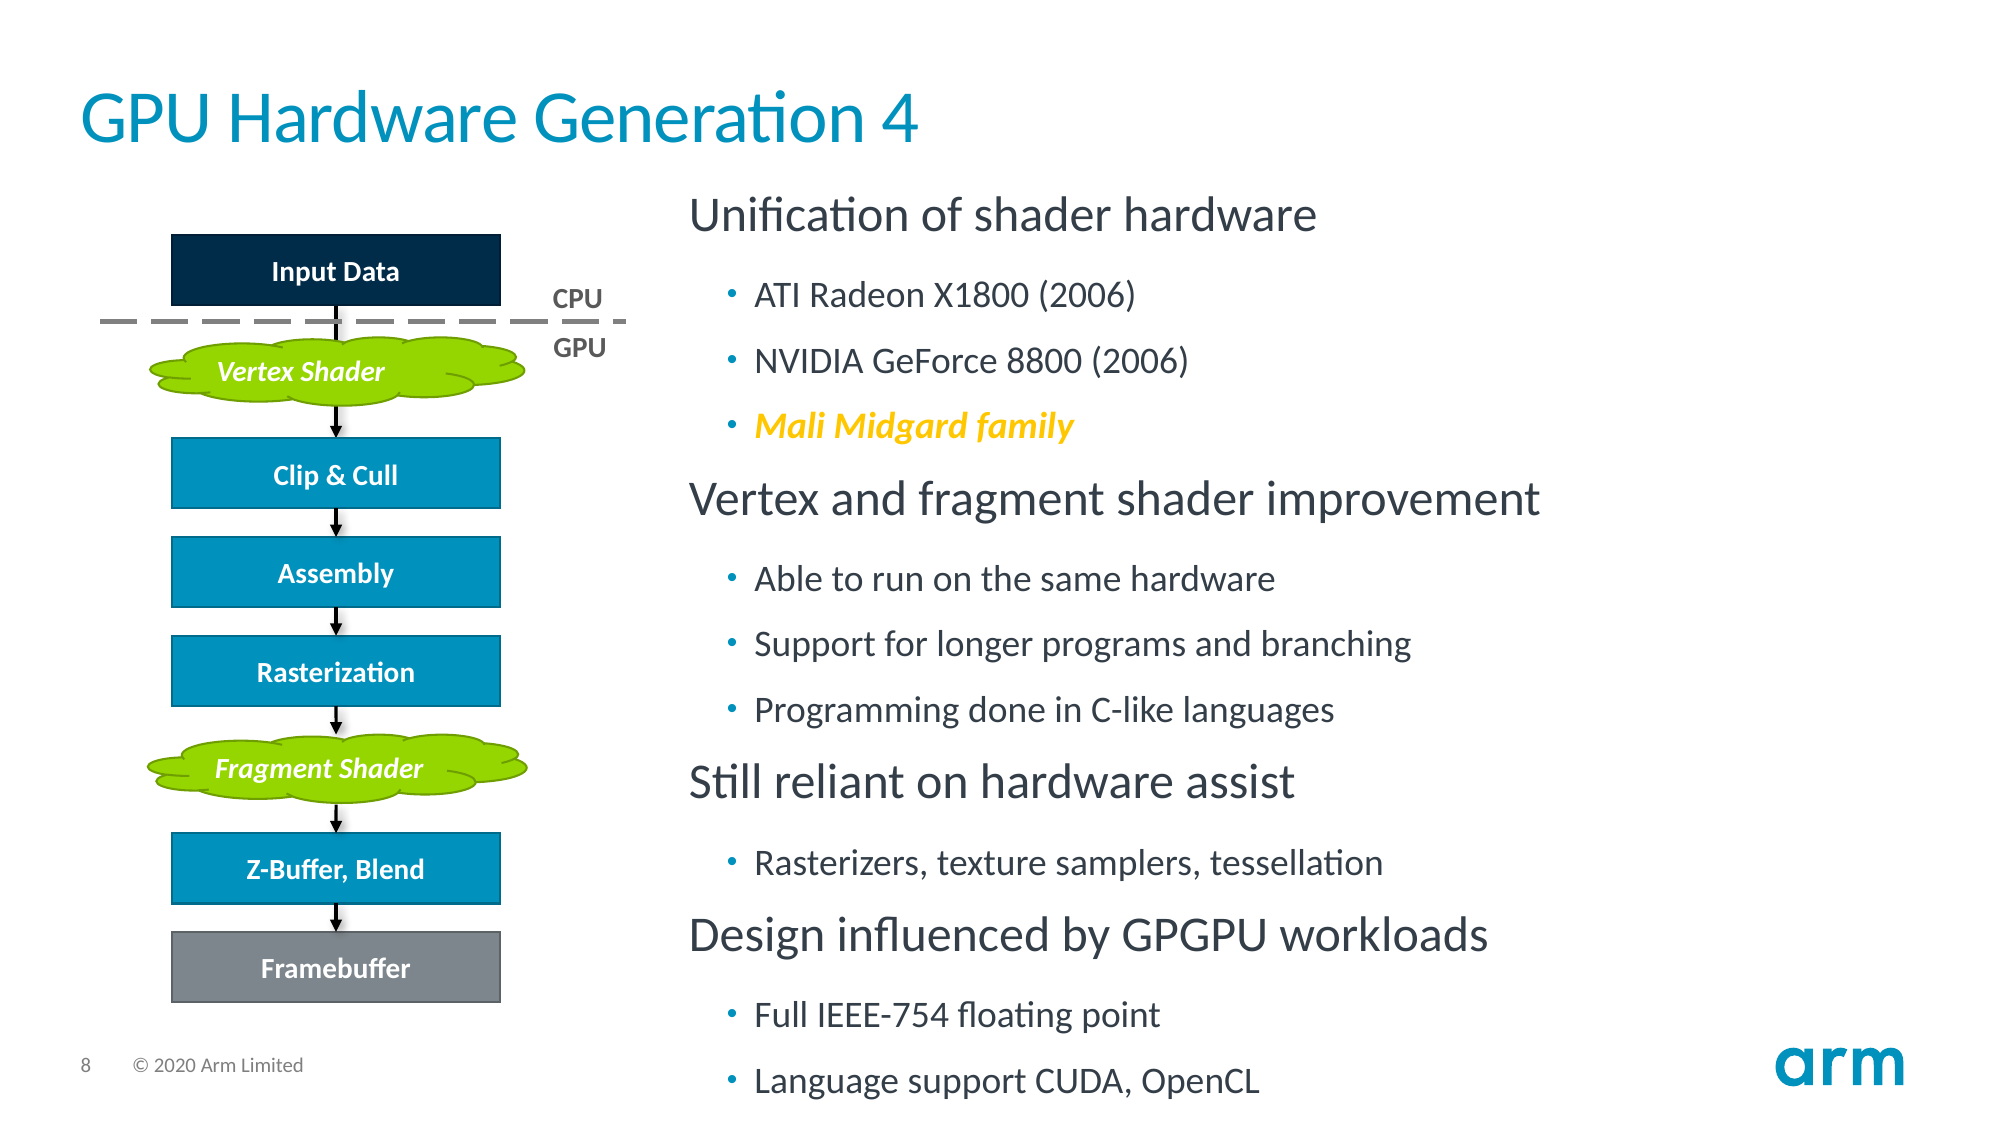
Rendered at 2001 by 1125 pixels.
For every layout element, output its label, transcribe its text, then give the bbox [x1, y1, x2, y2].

text_box Fragment Shader [146, 733, 528, 805]
title GPU Hardware Generation 4 [80, 48, 1915, 158]
text_box Clip & Cull [171, 437, 501, 509]
text_box Framebuffer [171, 931, 501, 1003]
text_box Rasterization [171, 635, 501, 707]
text_box Assembly [171, 536, 501, 608]
text_box Vertex Shader [148, 338, 335, 407]
text_box Input Data [171, 234, 501, 306]
text_box Vertex Shader [337, 336, 526, 407]
text_box GPU [538, 322, 622, 371]
text_box Z-Buffer, Blend [171, 832, 501, 905]
text_box CPU [538, 271, 618, 321]
list Unification of shader hardware ATI Radeon X1800 (2006) NVIDIA GeForce 8800 (2006) Mali Midgard family Vertex and fragment shader improvement Able to run on the same hardware Support for longer programs and branching Programming done in C-like languages Still reliant on hardware assist Rasterizers, texture samplers, tessellation Design influenced by GPGPU workloads Full IEEE-754 floating point Language support CUDA, OpenCL [688, 188, 1910, 956]
